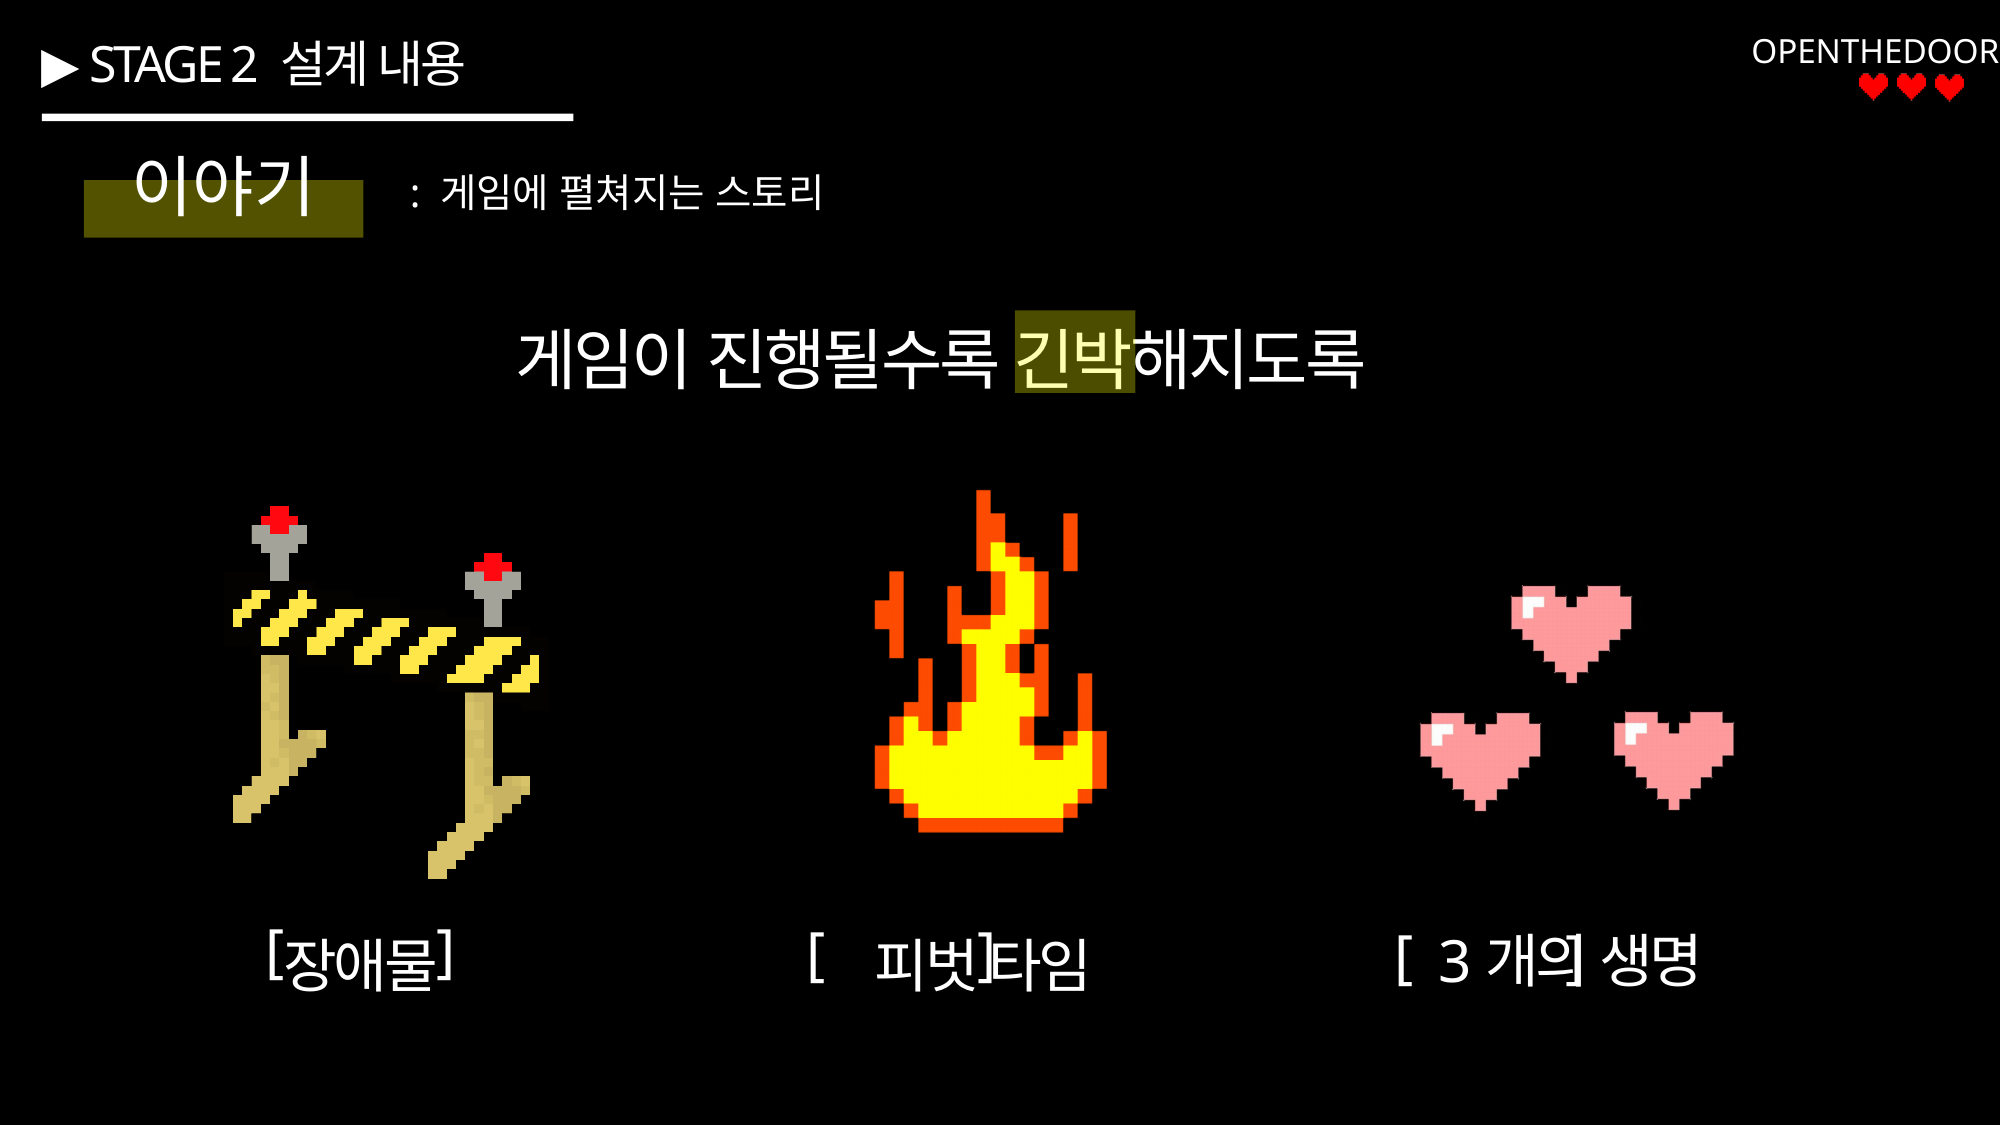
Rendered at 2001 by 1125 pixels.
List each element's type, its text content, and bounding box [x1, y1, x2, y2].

text_box 게임이 진행될수록 긴박해지도록 [193, 310, 1704, 406]
text_box ▶ STAGE 2 설계 내용 [26, 25, 737, 100]
text_box [ ] [791, 908, 1176, 994]
text_box : 게임에 펼쳐지는 스토리 [395, 160, 1070, 224]
text_box [1014, 309, 1136, 394]
text_box 장애물 [153, 921, 568, 1007]
text_box [41, 113, 574, 122]
text_box [ ] [250, 934, 472, 991]
text_box 이야기 [116, 137, 331, 232]
text_box 3개의 생명 [1363, 917, 1778, 1002]
text_box [83, 179, 364, 239]
picture [1376, 564, 1778, 833]
picture [1855, 66, 1970, 111]
text_box 피벗 타임 [776, 921, 1191, 1007]
text_box [ ] [1379, 911, 1764, 997]
text_box OPENTHEDOOR [1676, 23, 2000, 78]
picture [186, 478, 604, 934]
picture [797, 455, 1170, 853]
